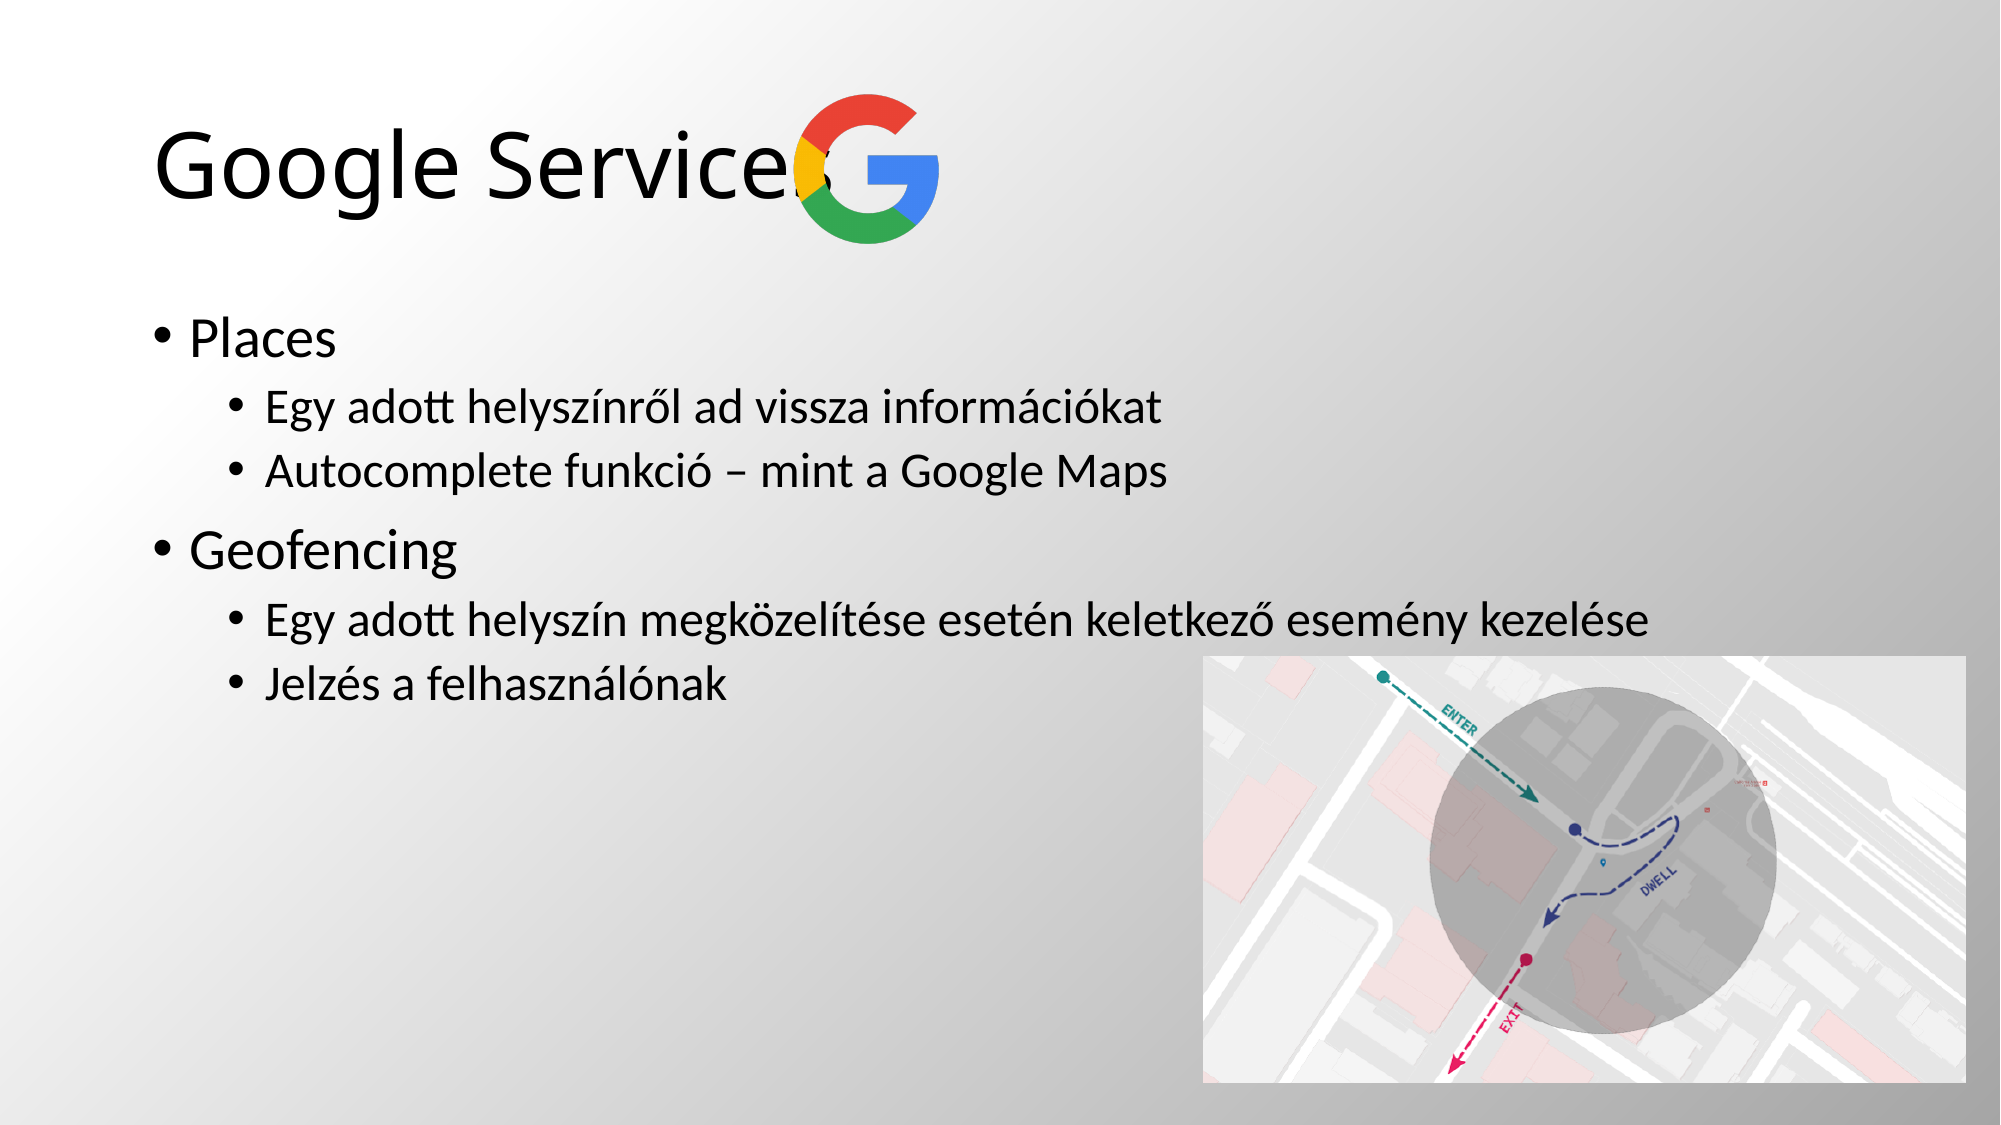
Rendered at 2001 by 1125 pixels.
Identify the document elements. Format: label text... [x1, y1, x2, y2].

title Google Services [137, 59, 1863, 278]
list Places Egy adott helyszínről ad vissza információkat Autocomplete funkció – mint a Google Maps Geofencing Egy adott helyszín megközelítése esetén keletkező esemény kezelése Jelzés a felhasználónak [137, 299, 1863, 1014]
picture [1203, 656, 1966, 1083]
picture [785, 87, 947, 250]
